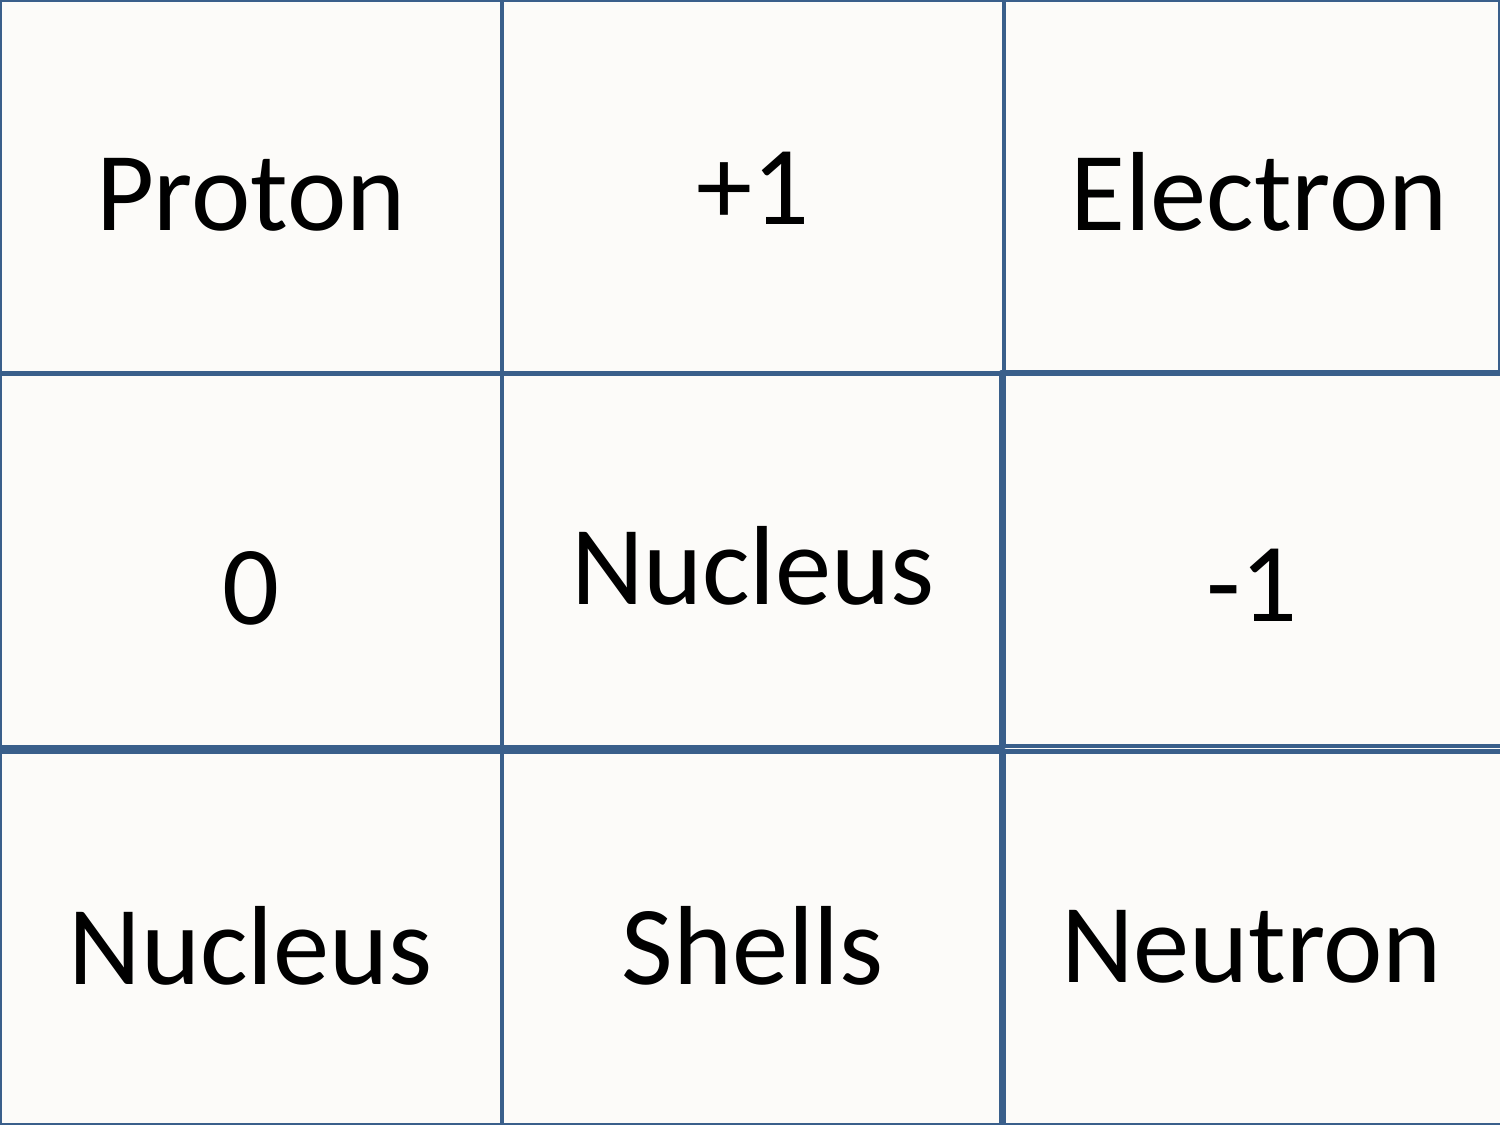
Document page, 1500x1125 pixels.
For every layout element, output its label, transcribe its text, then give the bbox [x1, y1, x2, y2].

text_box Proton [81, 110, 421, 260]
text_box [0, 0, 500, 371]
text_box [999, 749, 1500, 1125]
text_box [0, 371, 500, 749]
text_box Shells [606, 864, 899, 1015]
text_box [500, 0, 1002, 371]
text_box [500, 749, 999, 1125]
text_box Electron [1055, 110, 1463, 261]
text_box -1 [1191, 501, 1313, 652]
text_box Nucleus [556, 484, 950, 635]
text_box [0, 749, 500, 1125]
text_box Nucleus [54, 864, 448, 1015]
text_box +1 [681, 105, 825, 255]
text_box [1002, 0, 1500, 370]
text_box 0 [207, 504, 295, 655]
text_box Neutron [1046, 862, 1458, 1013]
text_box [999, 370, 1500, 748]
text_box [500, 371, 1006, 749]
